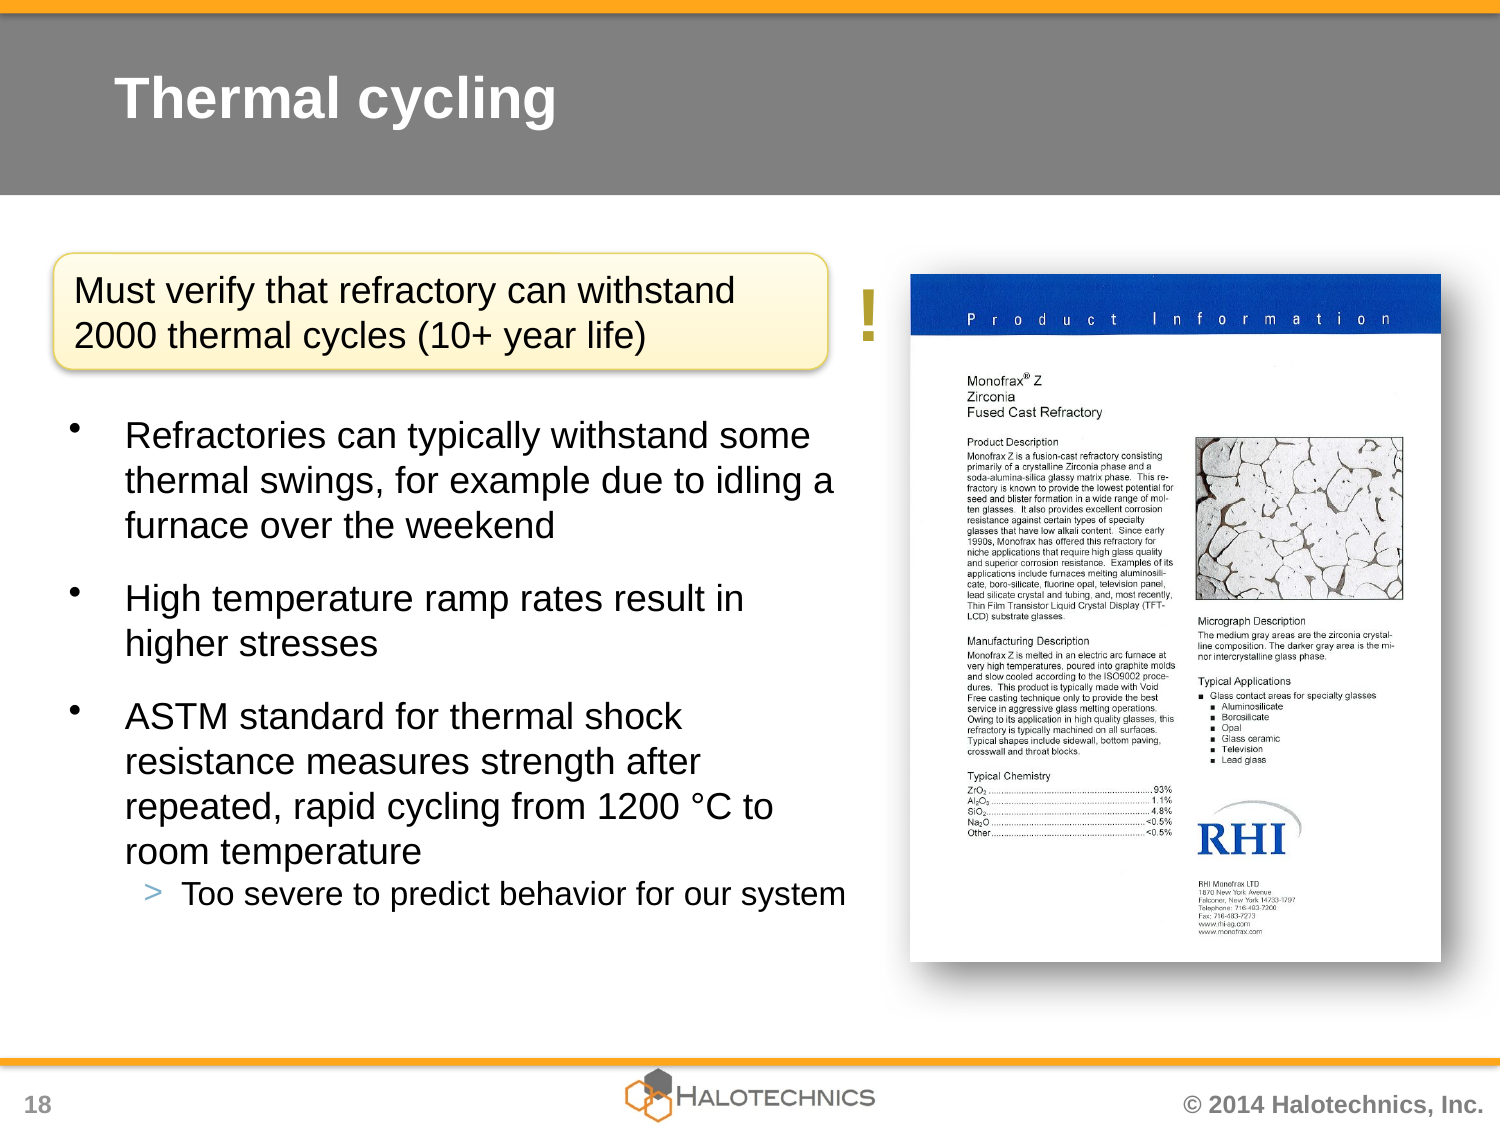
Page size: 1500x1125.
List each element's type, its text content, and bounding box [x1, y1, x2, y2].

picture [909, 274, 1441, 962]
list Refractories can typically withstand some thermal swings, for example due to idling a furnace over the weekend High temperature ramp rates result in higher stresses ASTM standard for thermal shock resistance measures strength after repeated, rapid cycling from 1200 °C to room temperature Too severe to predict behavior for our system [53, 403, 864, 936]
text_box Must verify that refractory can withstand 2000 thermal cycles (10+ year life) [52, 252, 829, 371]
title Thermal cycling [99, 0, 1450, 193]
picture [622, 1066, 878, 1125]
text_box ! [841, 258, 897, 364]
